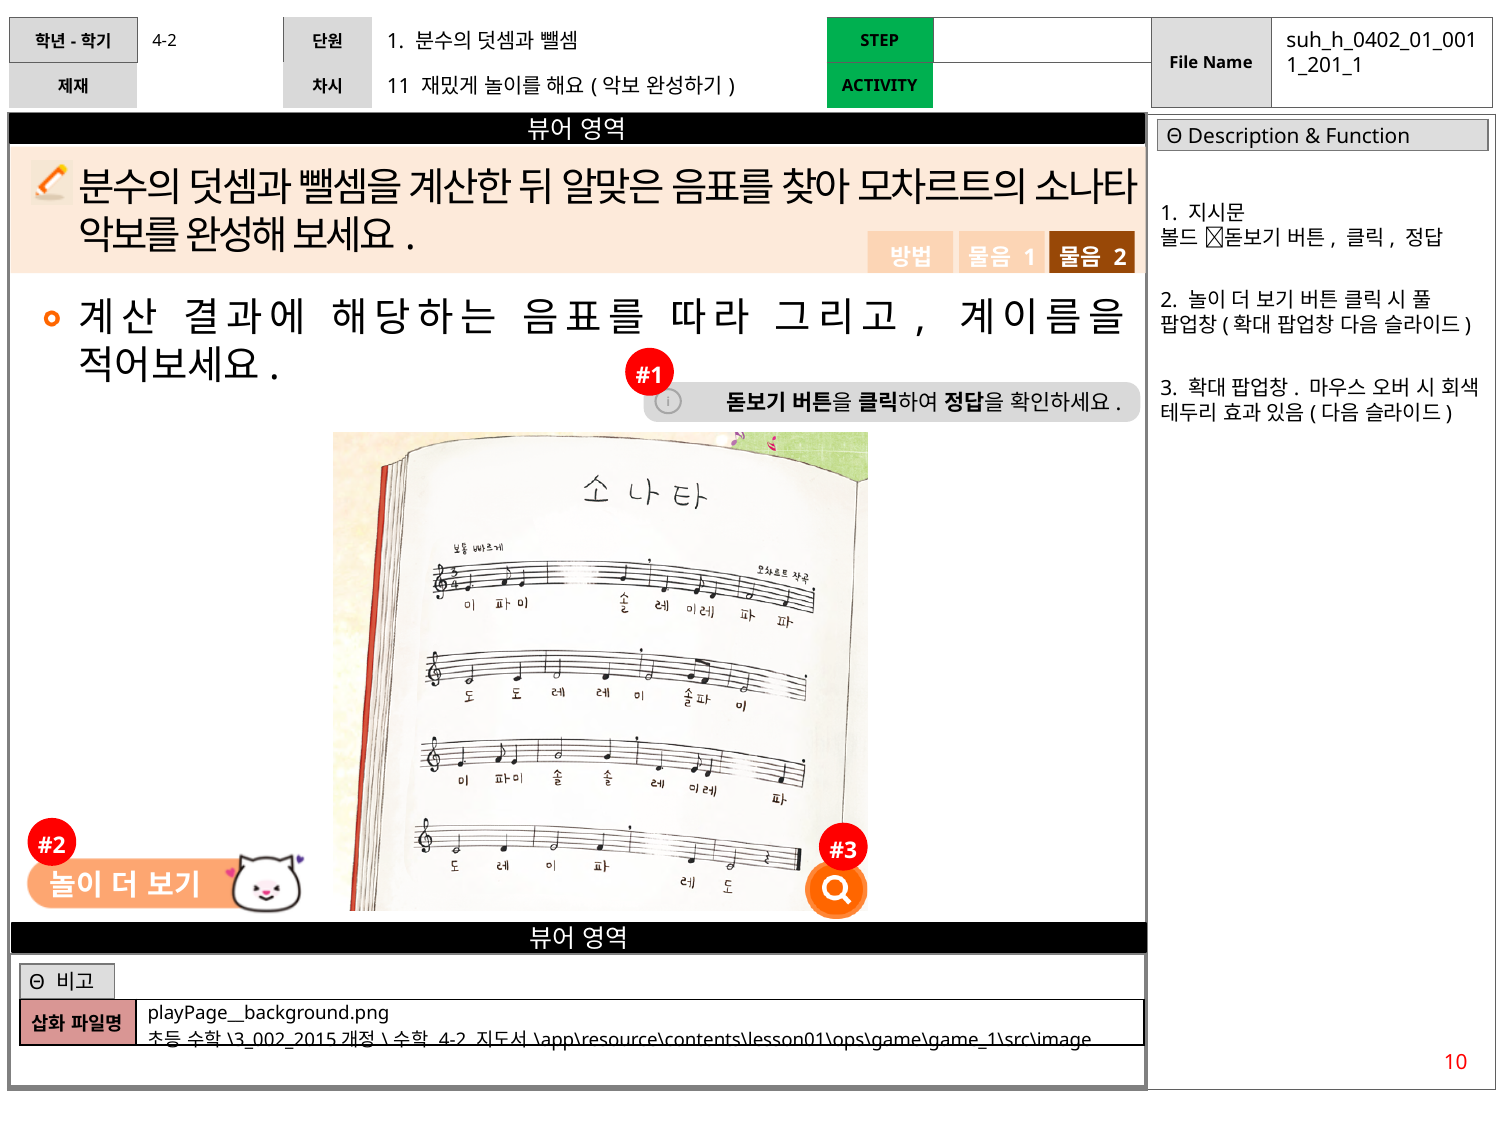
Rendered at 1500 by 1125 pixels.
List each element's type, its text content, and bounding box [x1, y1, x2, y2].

table_header 삽화 파일명 [21, 1000, 135, 1044]
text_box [643, 381, 1141, 423]
text_box 1. 지시문 볼드 돋보기 버튼, 클릭, 정답 2. 놀이 더 보기 버튼 클릭 시 풀 팝업창(확대 팝업창 다음 슬라이드) 3. 확대 팝업창. 마우스 오버 시 회색 테두리 효과 있음(다음 슬라이드) [1145, 160, 1500, 432]
text_box #1 [623, 345, 676, 396]
picture [31, 160, 73, 205]
text_box [9, 145, 1148, 275]
table_header Θ Description & Function [1158, 120, 1487, 150]
text_box 분수의 덧셈과 뺄셈을 계산한 뒤 알맞은 음표를 찾아 모차르트의 소나타 악보를 완성해 보세요. [63, 154, 1150, 265]
table_header playPage__background.png 초등 수학\3_002_2015개정\수학 4-2 지도서\app\resource\contents\lesson01\ops\game\game_1\src\image [137, 1000, 1143, 1044]
picture [332, 432, 868, 921]
text_box suh_h_0402_01_0011_201_1 [1271, 18, 1500, 84]
text_box 계산 결과에 해당하는 음표를 따라 그리고, 계이름을 적어보세요. [63, 284, 1141, 395]
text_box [860, 221, 1145, 274]
picture [40, 307, 61, 329]
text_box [19, 851, 308, 916]
text_box #2 [25, 815, 79, 850]
